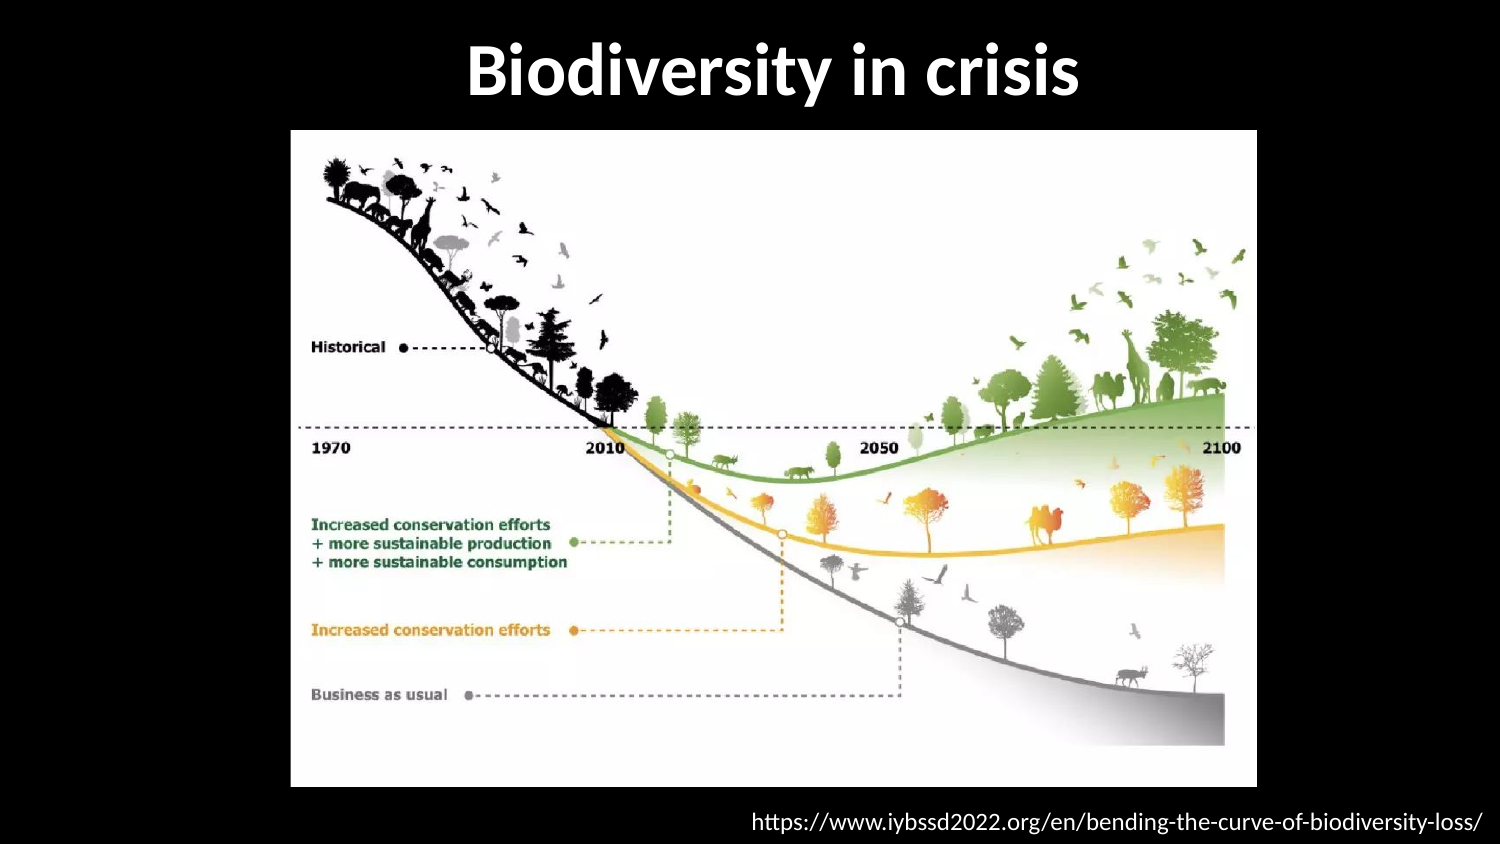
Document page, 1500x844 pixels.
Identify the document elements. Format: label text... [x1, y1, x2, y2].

title Biodiversity in crisis [98, 11, 1449, 119]
text_box https://www.iybssd2022.org/en/bending-the-curve-of-biodiversity-loss/ [736, 798, 1500, 843]
picture [290, 130, 1258, 787]
